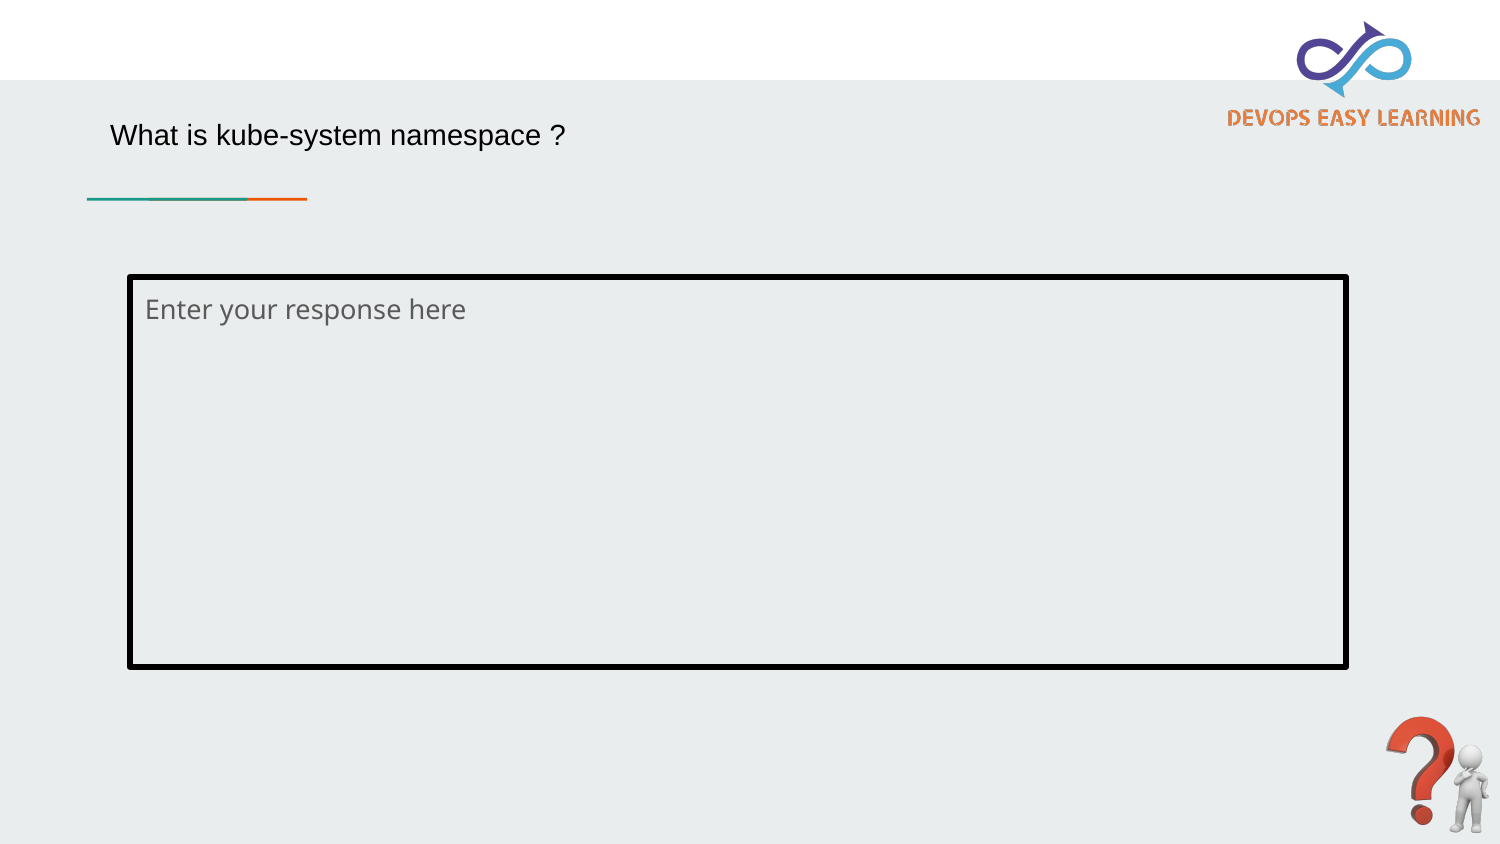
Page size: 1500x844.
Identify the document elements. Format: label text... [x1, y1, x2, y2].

picture [1378, 706, 1500, 844]
picture [1216, 9, 1492, 148]
text_box What is kube-system namespace ? [95, 101, 1226, 272]
text_box Enter your response here [129, 277, 1346, 667]
